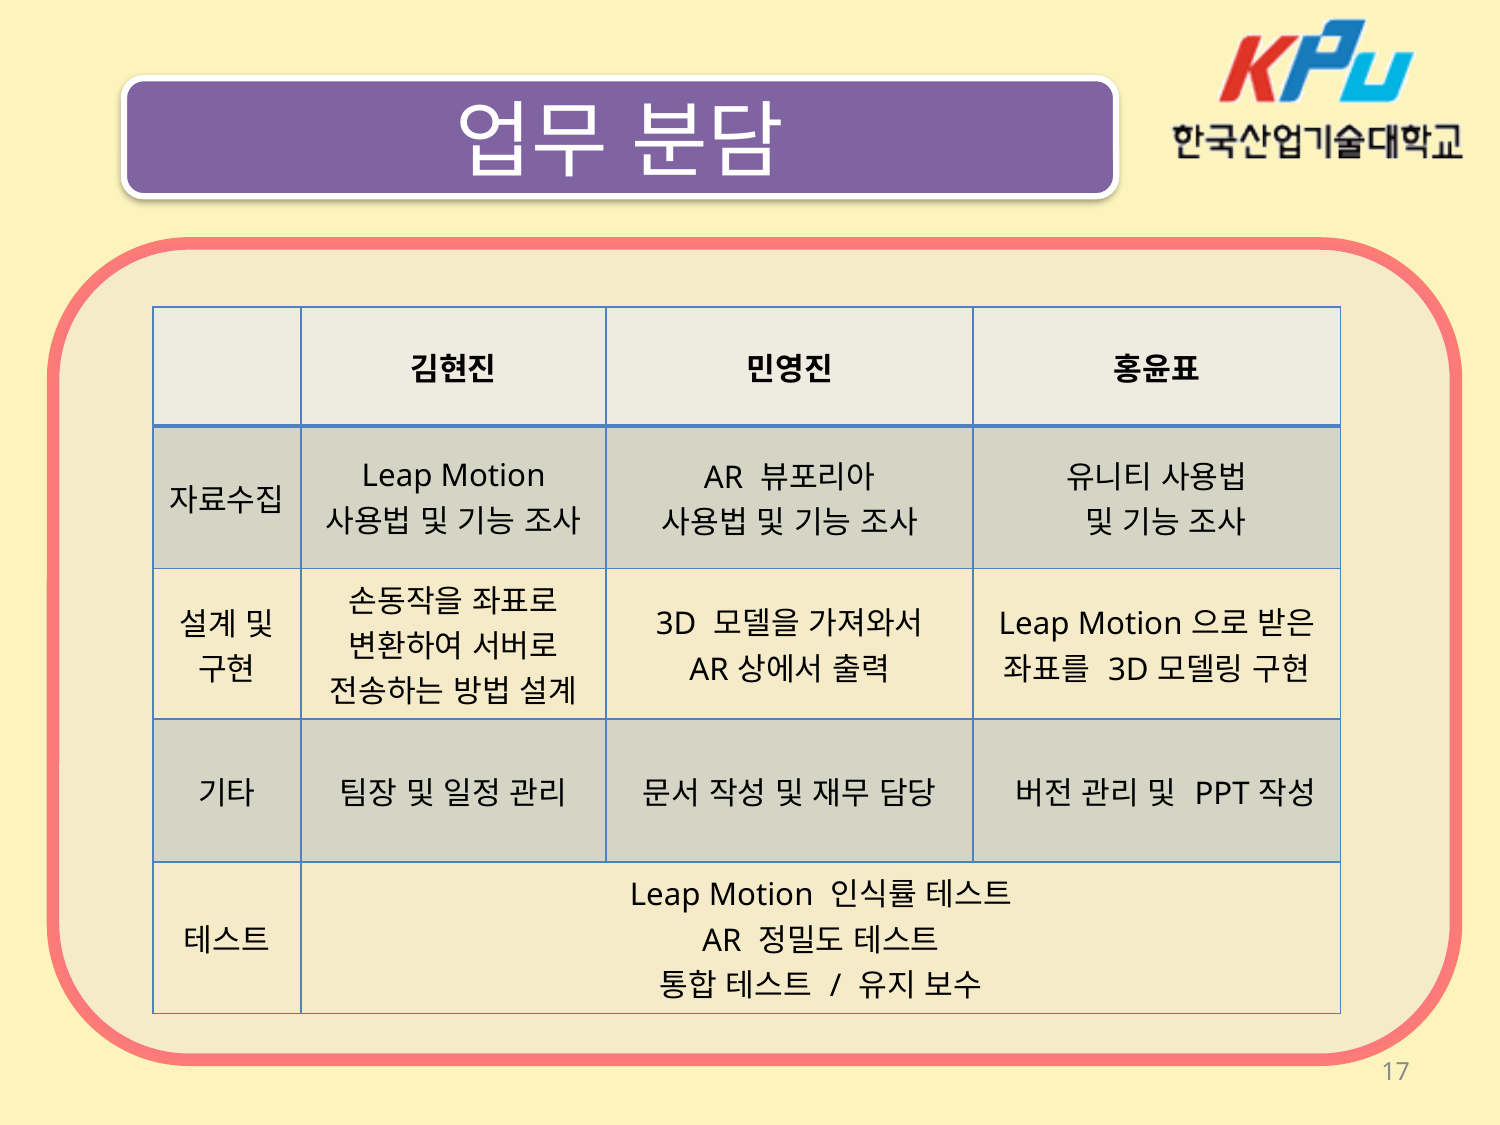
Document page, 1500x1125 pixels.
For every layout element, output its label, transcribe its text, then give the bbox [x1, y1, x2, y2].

table_cell Leap Motion 인식률 테스트 AR 정밀도 테스트 통합 테스트 / 유지 보수 [302, 863, 1340, 1013]
table_cell 3D 모델을 가져와서 AR상에서 출력 [607, 569, 972, 718]
table_cell 손동작을 좌표로 변환하여 서버로 전송하는 방법 설계 [302, 569, 605, 718]
table_cell 자료수집 [154, 428, 300, 568]
table_header 민영진 [607, 308, 972, 424]
table_cell 팀장 및 일정 관리 [302, 720, 605, 861]
table_cell 문서 작성 및 재무 담당 [607, 720, 972, 861]
table_header 홍윤표 [974, 308, 1340, 424]
table_cell Leap Motion으로 받은 좌표를 3D모델링 구현 [974, 569, 1340, 718]
table_cell AR 뷰포리아 사용법 및 기능 조사 [607, 428, 972, 568]
picture [1115, 2, 1500, 162]
text_box [50, 241, 1459, 1062]
table_cell Leap Motion 사용법 및 기능 조사 [302, 428, 605, 568]
table_header [154, 308, 300, 424]
table_cell 테스트 [154, 863, 300, 1013]
table_cell 유니티 사용법 및 기능 조사 [974, 428, 1340, 568]
table_cell 설계 및 구현 [154, 569, 300, 718]
slide_number 17 [1074, 1042, 1425, 1103]
table_cell 버전 관리 및 PPT작성 [974, 720, 1340, 861]
table_header 김현진 [302, 308, 605, 424]
table_cell 기타 [154, 720, 300, 861]
text_box 업무 분담 [120, 74, 1120, 200]
